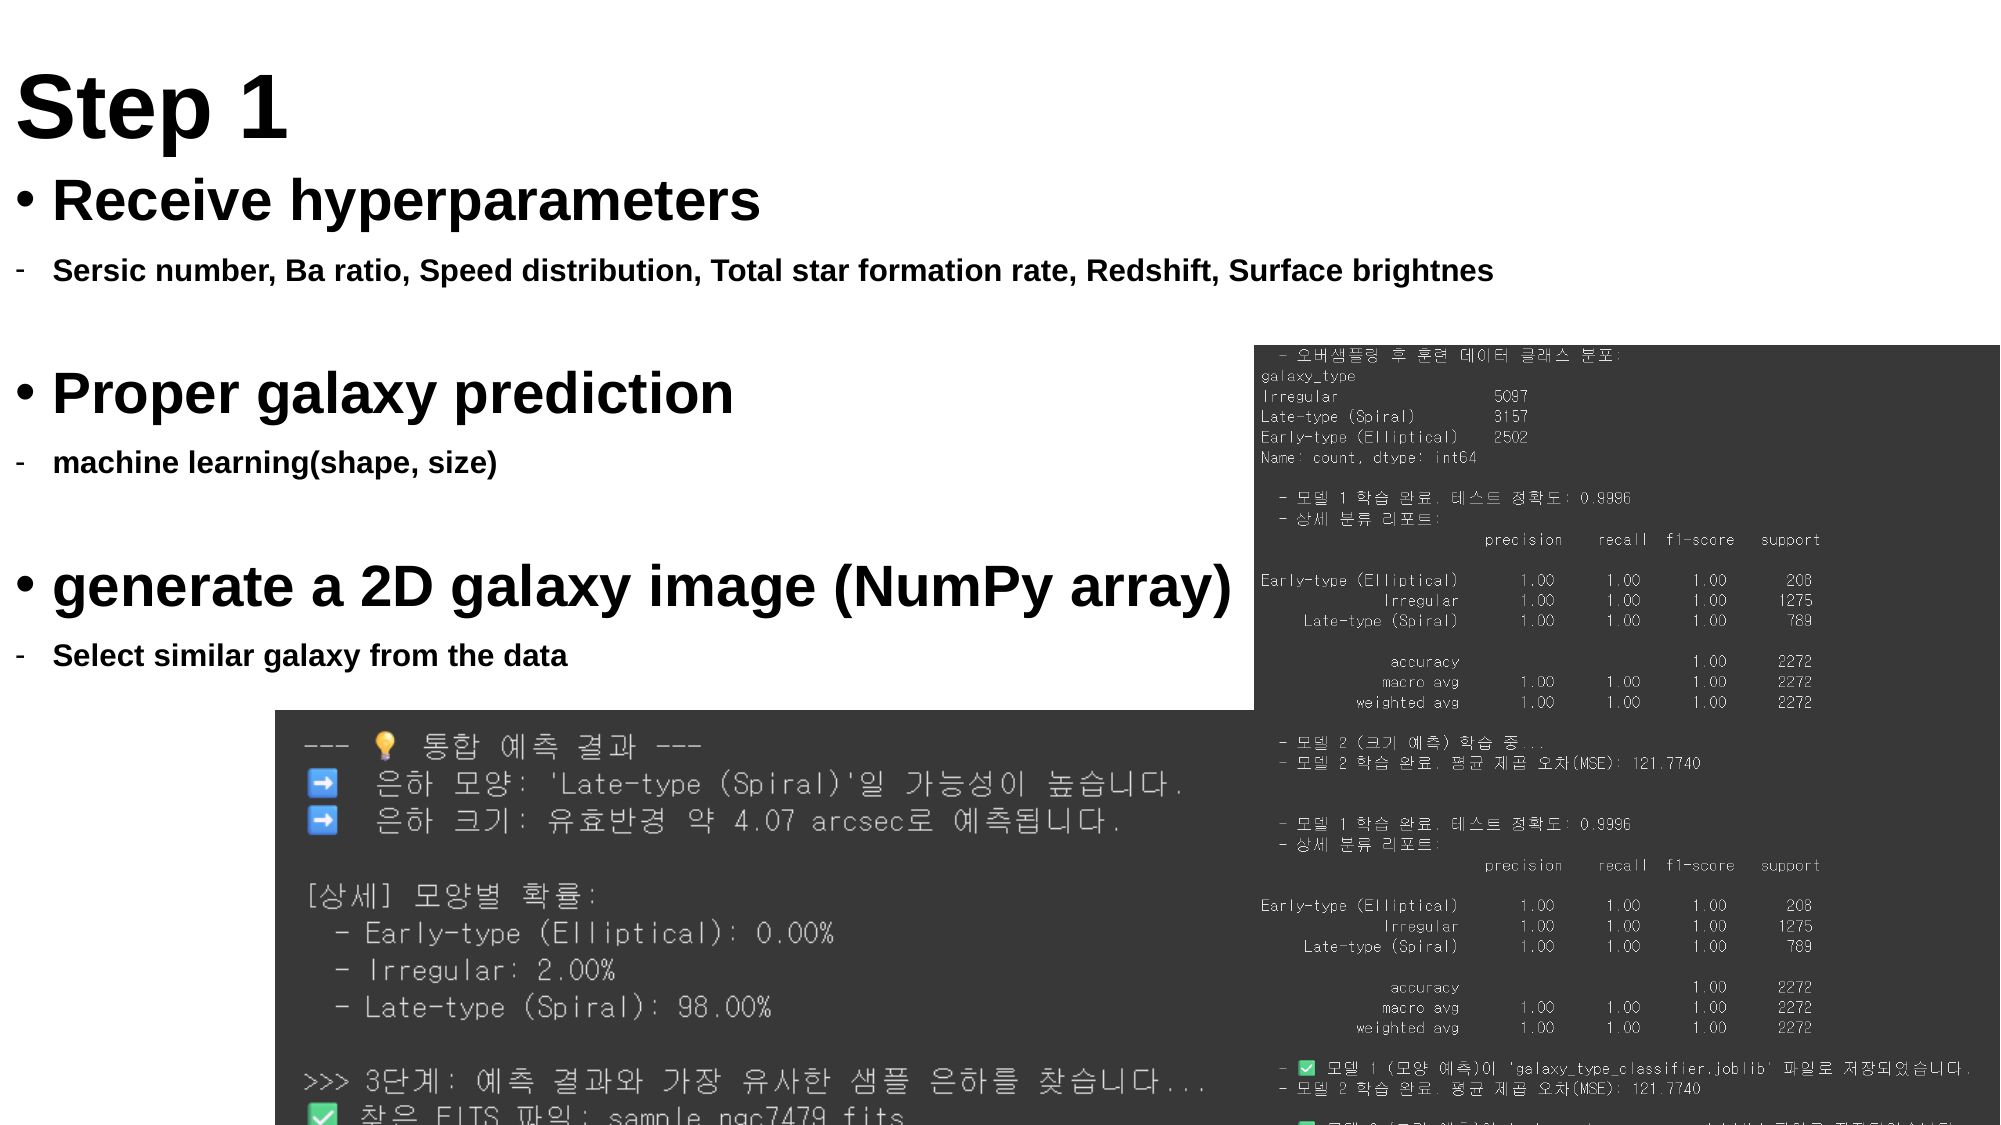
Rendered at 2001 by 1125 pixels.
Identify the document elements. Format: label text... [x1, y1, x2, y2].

title Step 1 [0, 0, 1725, 162]
picture [274, 345, 2000, 1125]
list Receive hyperparameters Sersic number, Ba ratio, Speed distribution, Total star formation rate, Redshift, Surface brightnes Proper galaxy prediction machine learning(shape, size) generate a 2D galaxy image (NumPy array) Select similar galaxy from the data [0, 162, 1725, 877]
